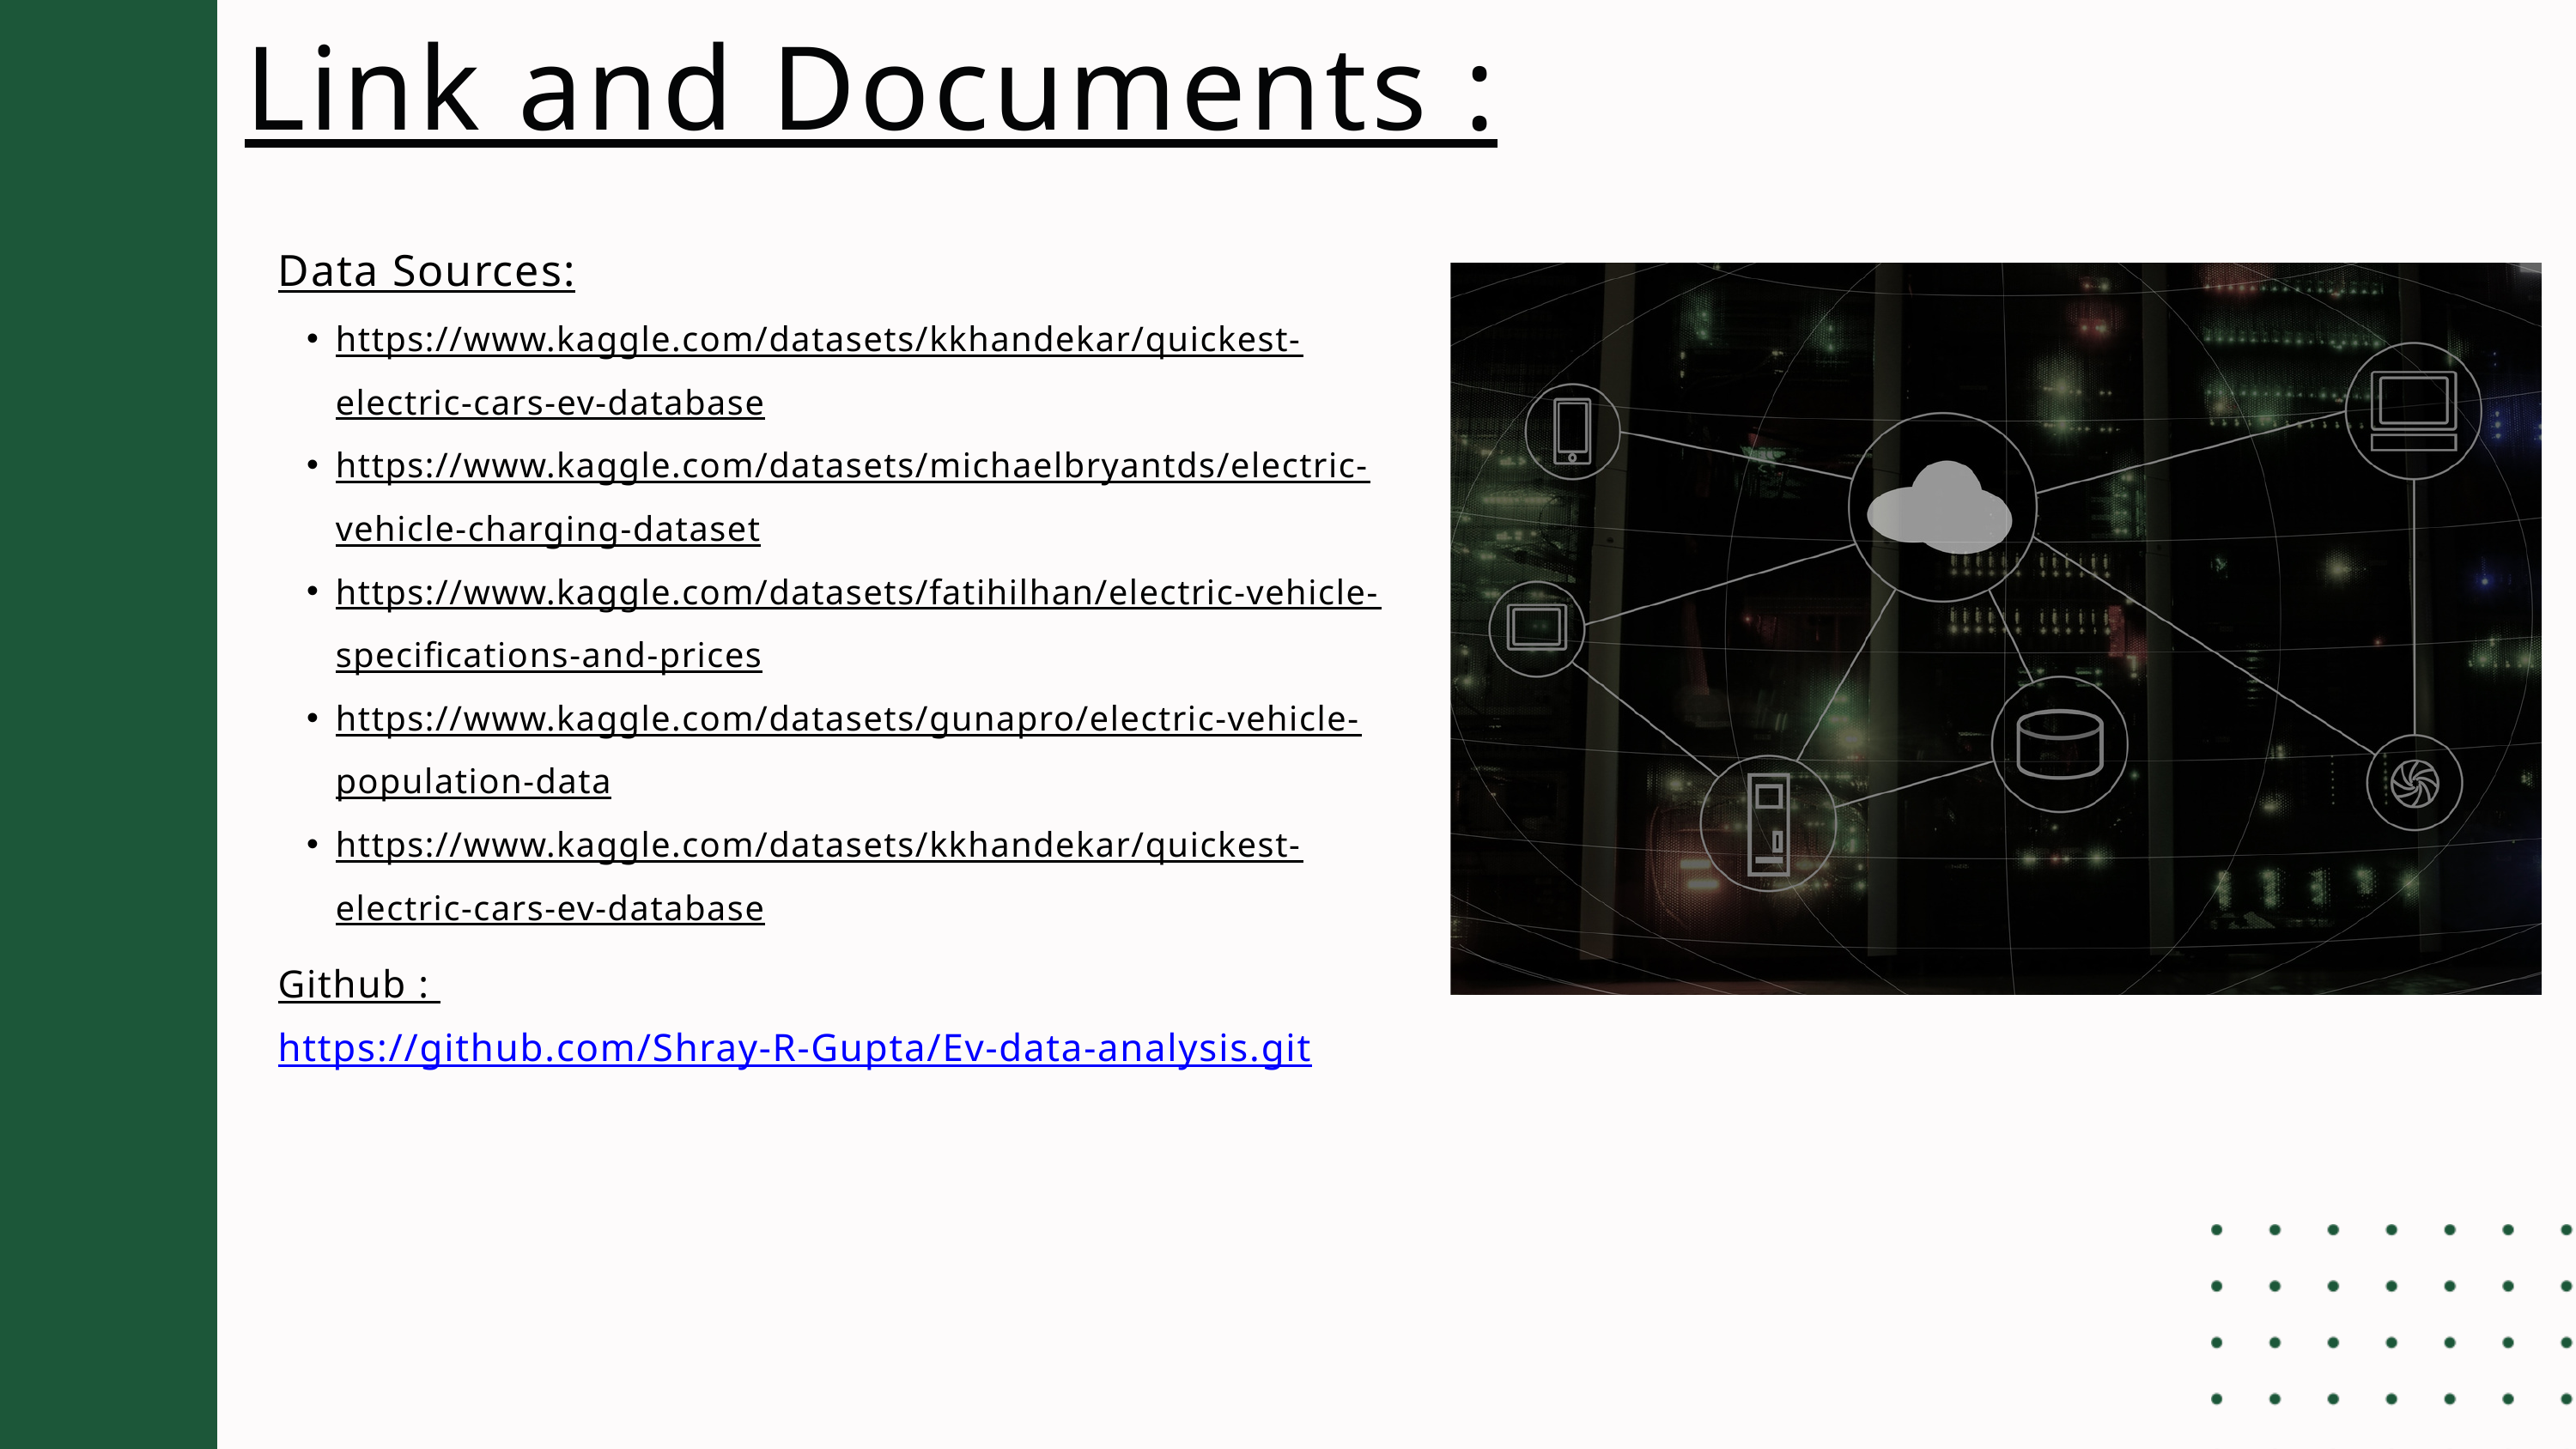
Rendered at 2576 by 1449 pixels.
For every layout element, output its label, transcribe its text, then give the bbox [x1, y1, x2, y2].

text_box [0, 0, 218, 1449]
text_box [2211, 1224, 2576, 1449]
text_box [1450, 263, 2542, 995]
text_box Link and Documents : [245, 39, 1561, 154]
text_box Github : https://github.com/Shray-R-Gupta/Ev-data-analysis.git [277, 935, 1426, 1076]
text_box Data Sources: https://www.kaggle.com/datasets/kkhandekar/quickest-electric-cars-ev-database https://www.kaggle.com/datasets/michaelbryantds/electric-vehicle-charging-dataset https://www.kaggle.com/datasets/fatihilhan/electric-vehicle-specifications-and-prices https://www.kaggle.com/datasets/gunapro/electric-vehicle-population-data https://www.kaggle.com/datasets/kkhandekar/quickest-electric-cars-ev-database [277, 215, 1426, 928]
